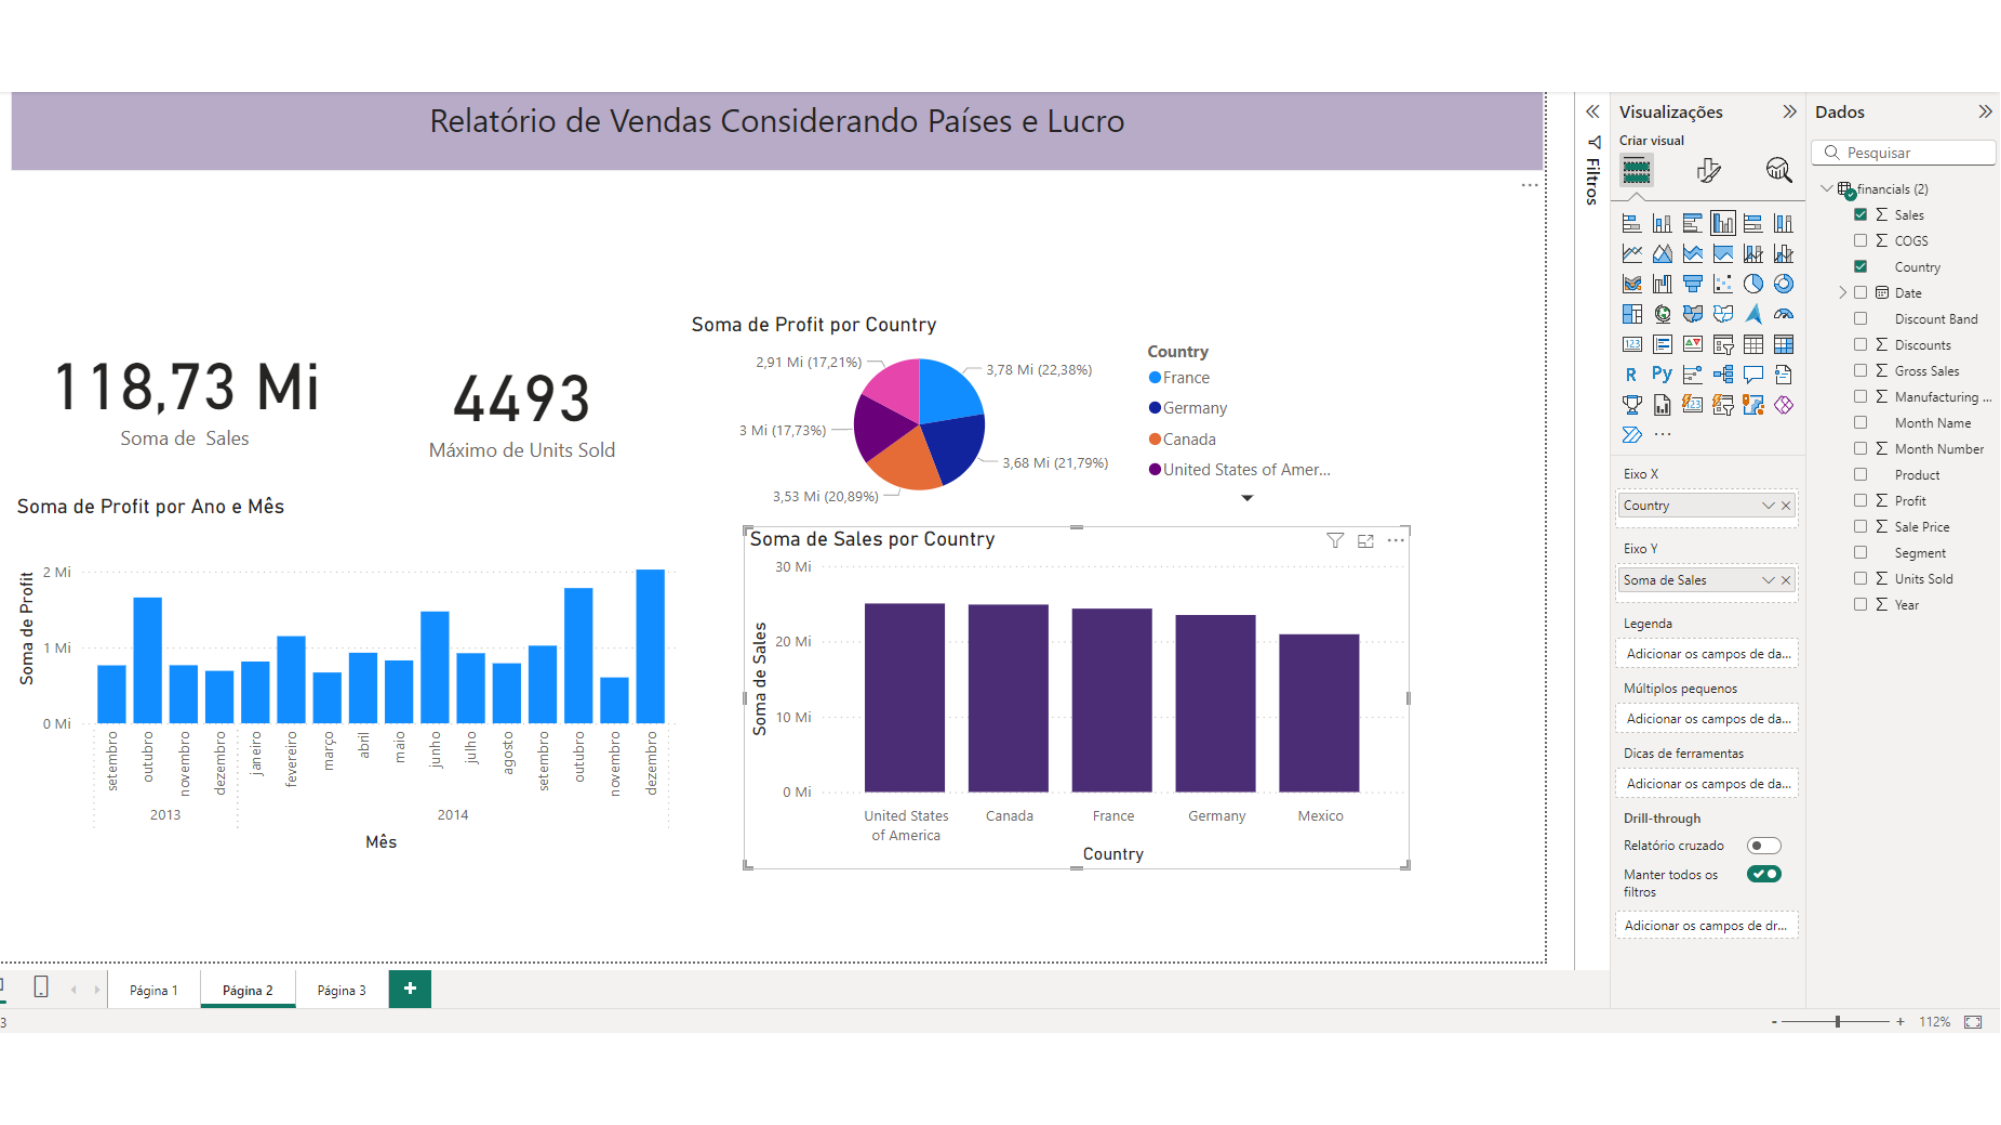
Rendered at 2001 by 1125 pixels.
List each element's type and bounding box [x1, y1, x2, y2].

picture [0, 92, 2000, 1033]
